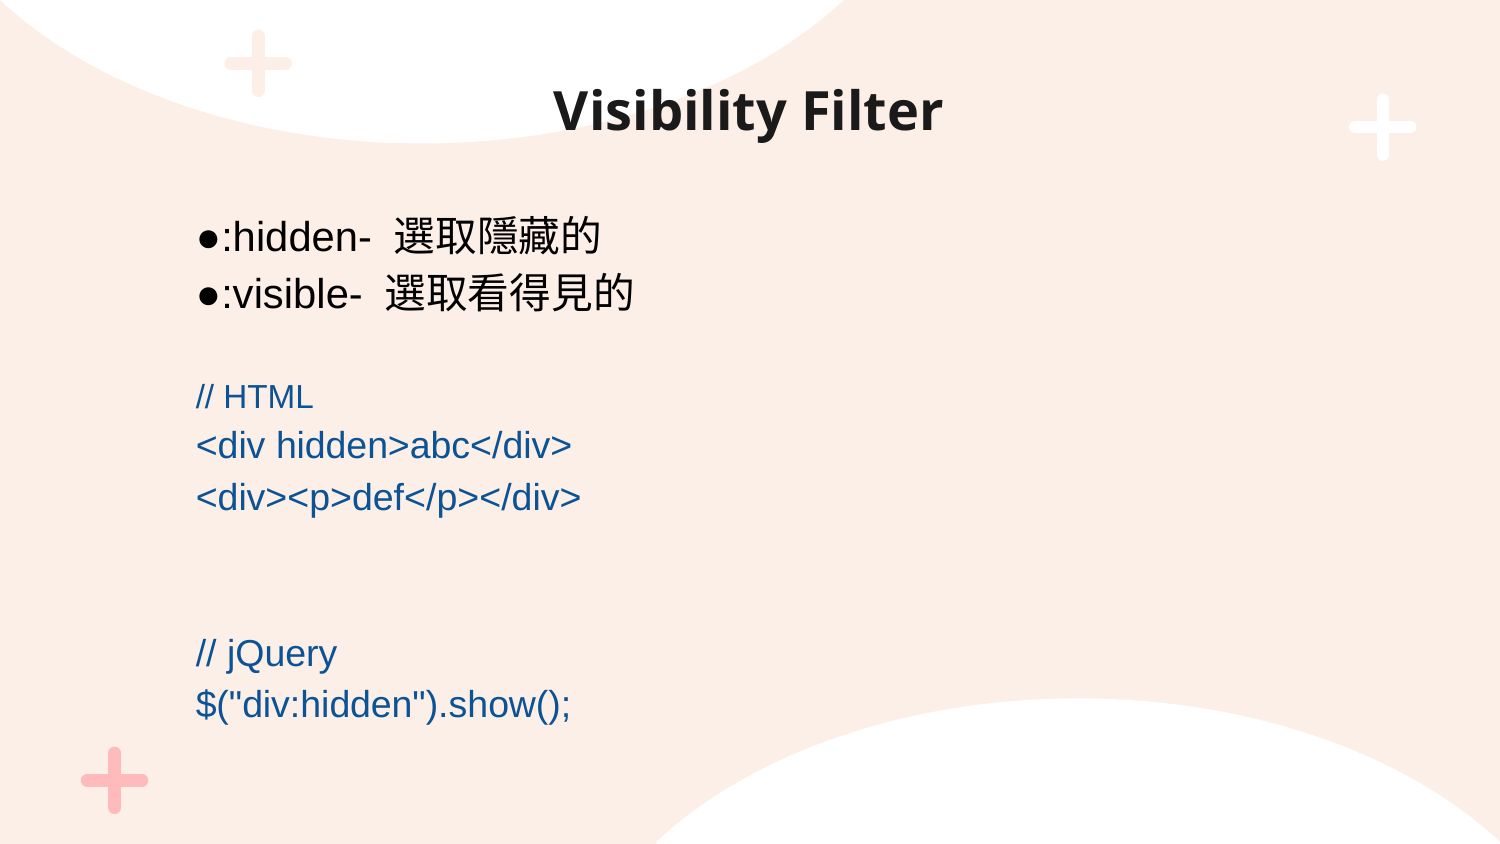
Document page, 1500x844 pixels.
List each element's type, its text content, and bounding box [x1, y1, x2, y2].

title Visibility Filter [115, 67, 1383, 163]
list ●:hidden- 選取隱藏的 ●:visible- 選取看得見的 // HTML <div hidden>abc</div> <div><p>def</p></div> // jQuery $("div:hidden").show(); [195, 172, 1420, 793]
